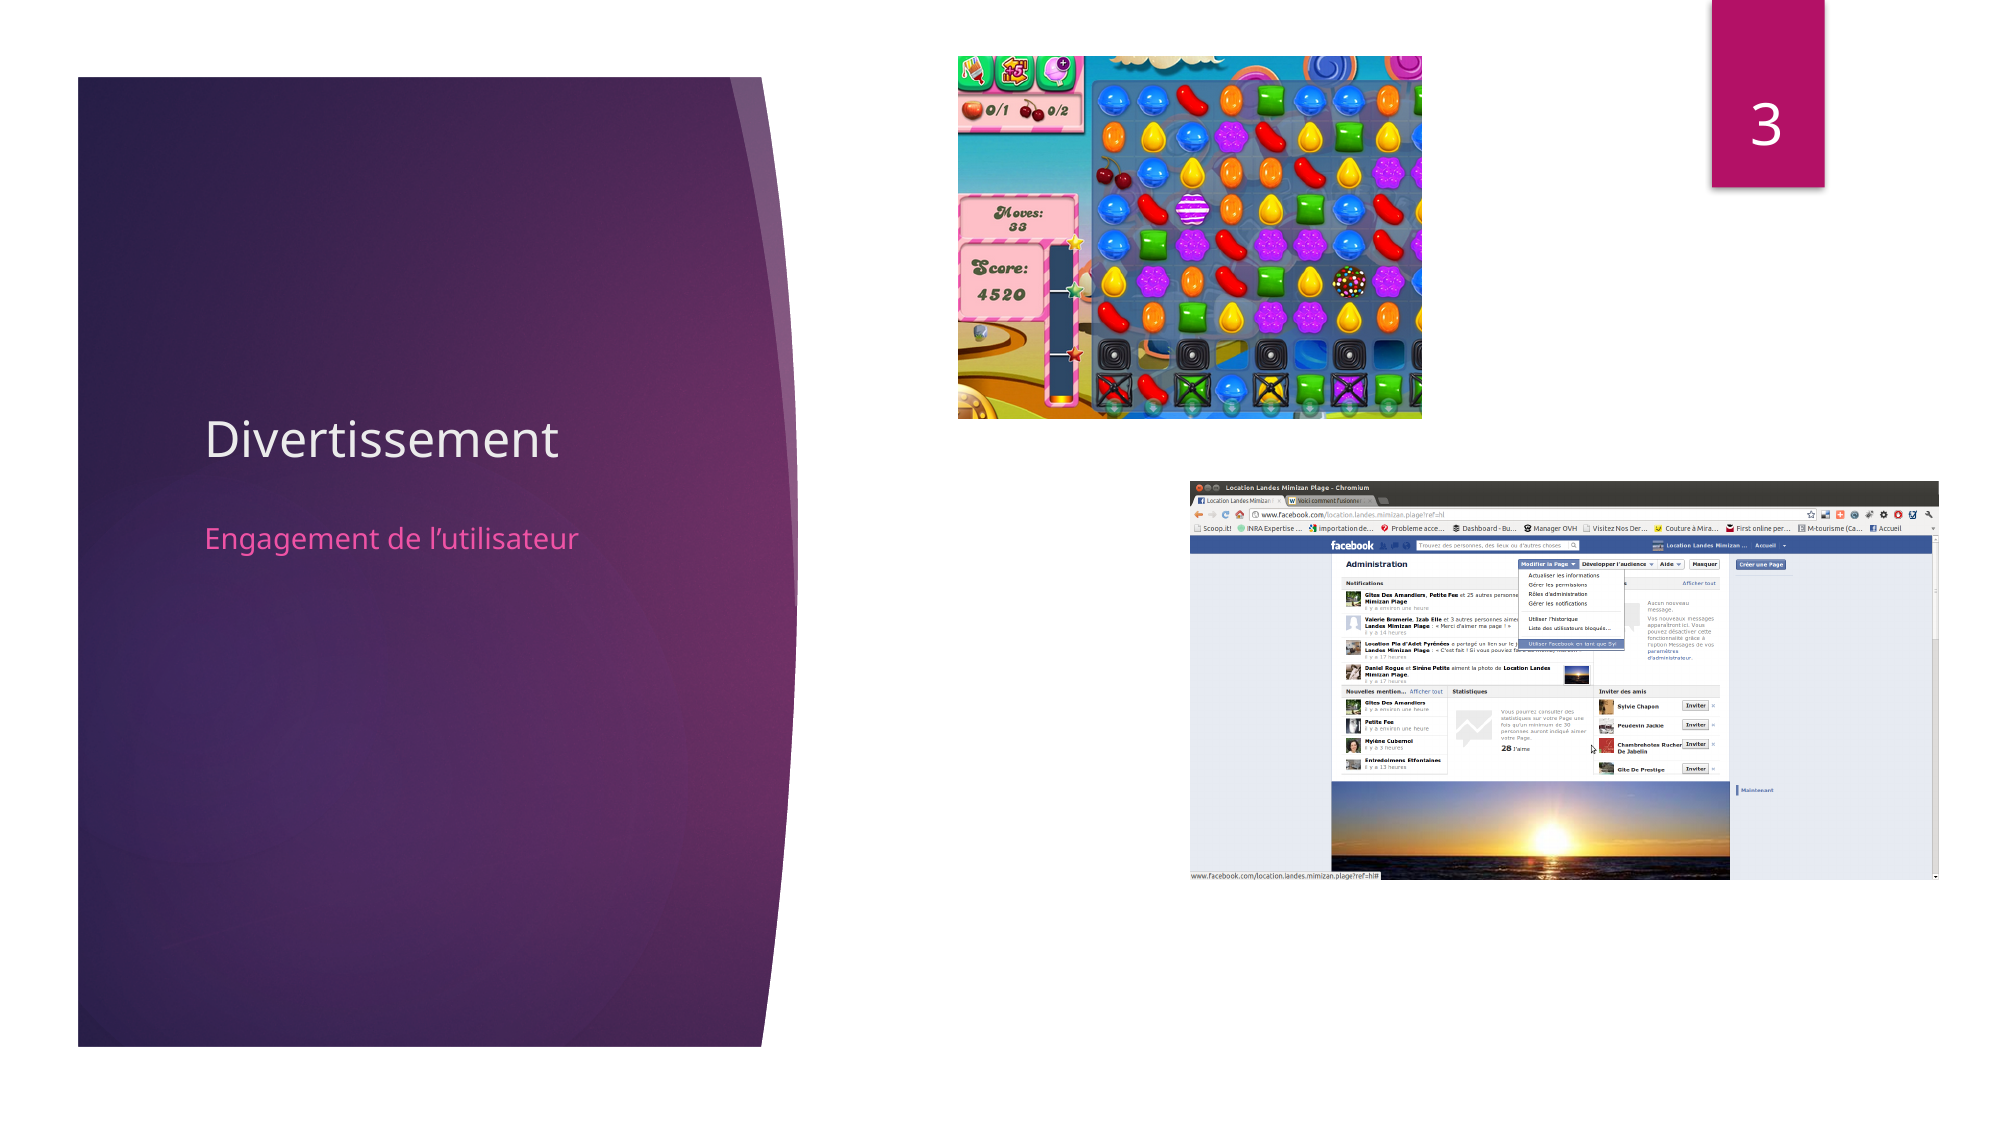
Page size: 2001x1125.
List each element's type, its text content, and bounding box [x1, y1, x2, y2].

slide_number 3 [1698, 48, 1836, 175]
picture [958, 56, 1423, 419]
picture [1189, 481, 1939, 881]
title Divertissement [189, 212, 648, 475]
list Engagement de l’utilisateur [189, 513, 648, 989]
picture [1110, 56, 1221, 69]
